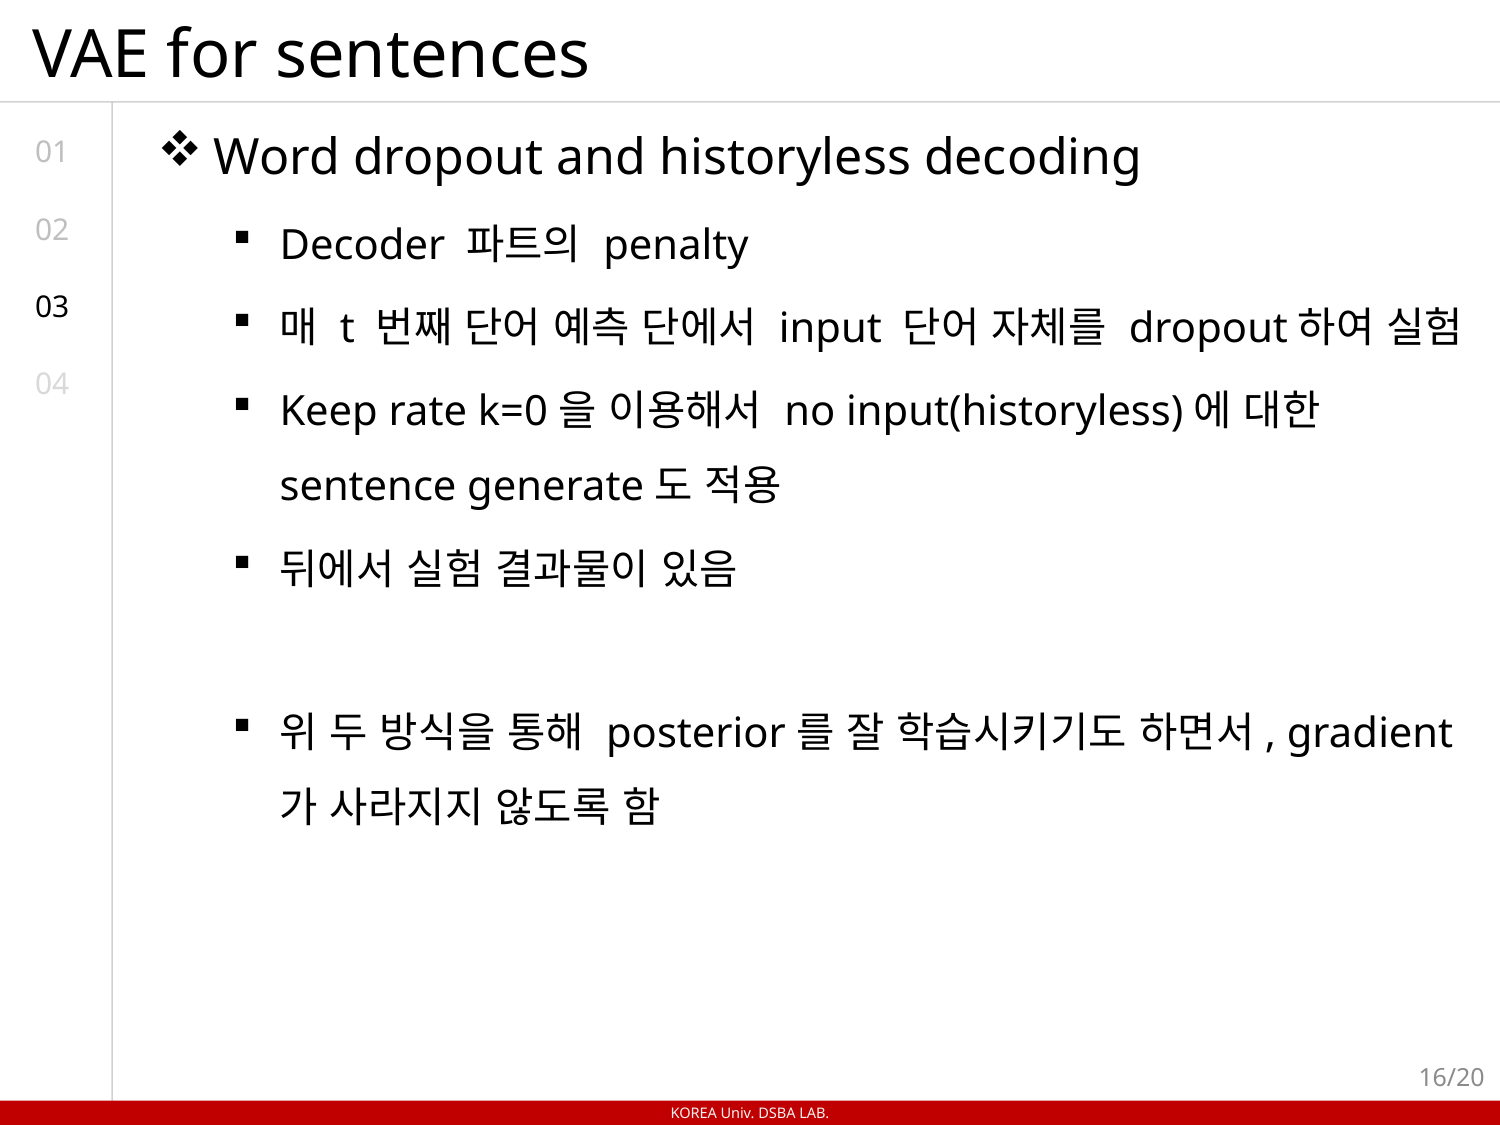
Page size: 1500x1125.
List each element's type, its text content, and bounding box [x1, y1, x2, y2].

list 03 [20, 280, 100, 332]
list 04 [20, 357, 100, 409]
list Word dropout and historyless decoding Decoder 파트의 penalty 매 t 번째 단어 예측 단에서 input 단어 자체를 dropout하여 실험 Keep rate k=0을 이용해서 no input(historyless)에 대한 sentence generate도 적용 뒤에서 실험 결과물이 있음 위 두 방식을 통해 posterior를 잘 학습시키기도 하면서, gradient가 사라지지 않도록 함 [142, 116, 1483, 1089]
list 02 [20, 202, 100, 254]
slide_number 16/20 [1149, 1048, 1500, 1109]
list 01 [20, 125, 100, 177]
title VAE for sentences [17, 11, 1483, 90]
